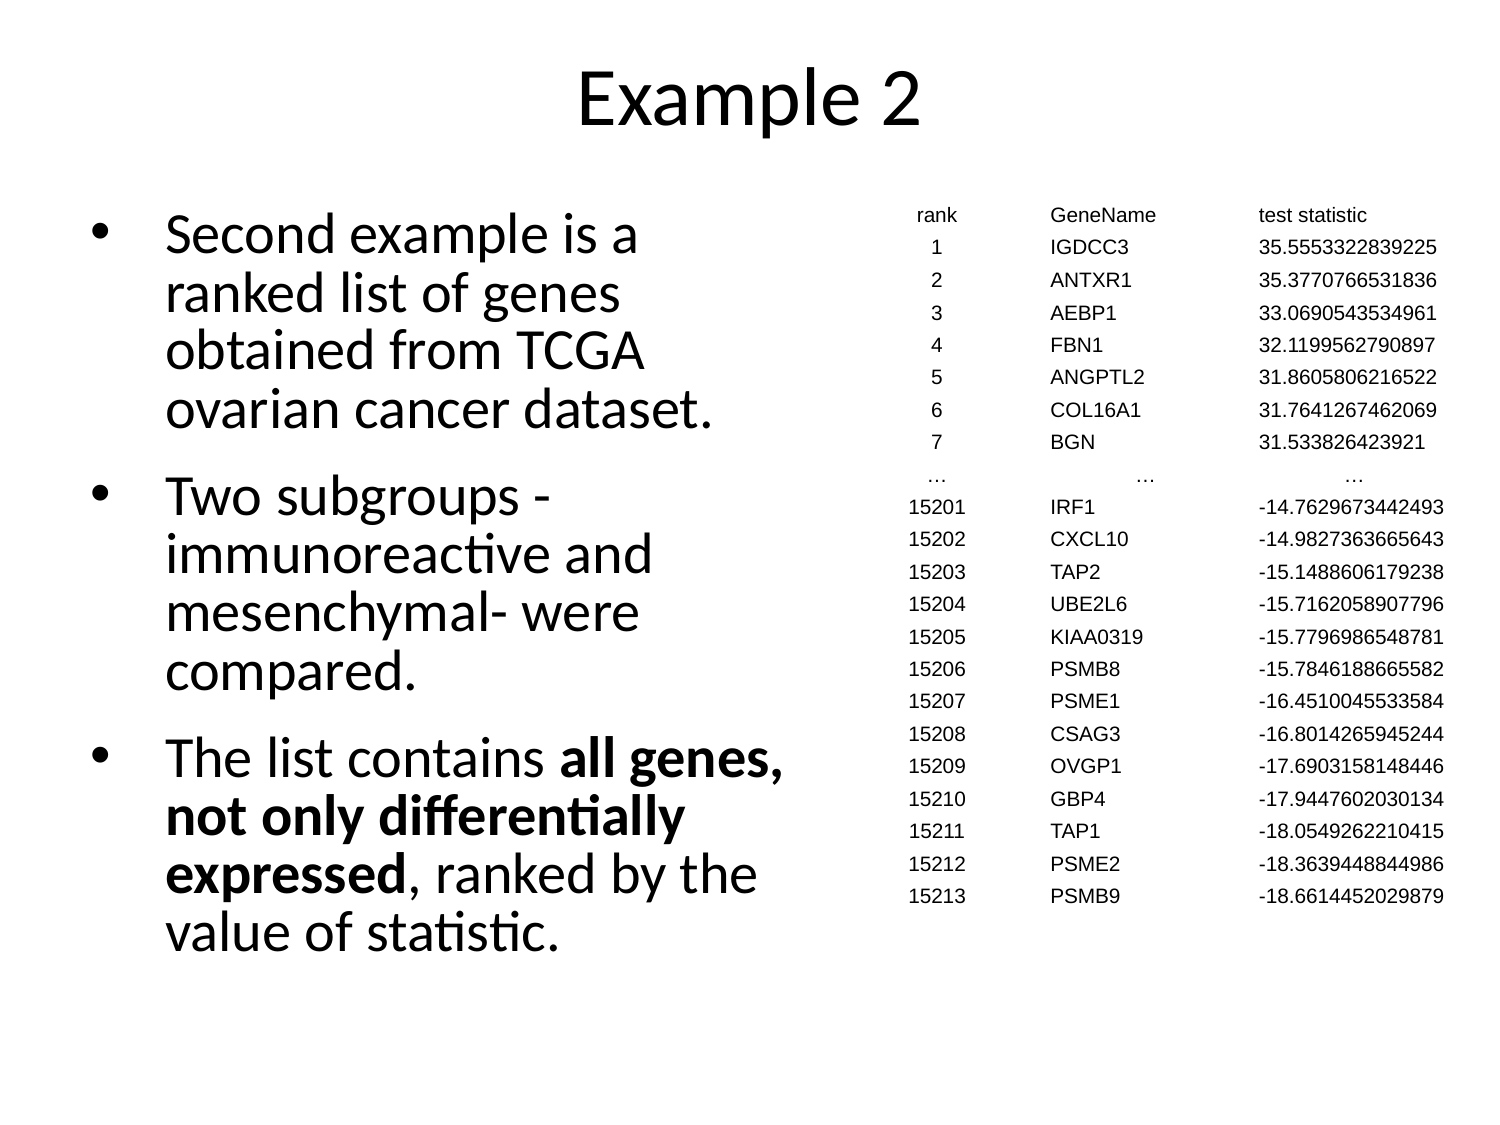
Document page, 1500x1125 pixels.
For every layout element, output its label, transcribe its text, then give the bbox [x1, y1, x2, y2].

table_cell -15.7796986548781 [1250, 621, 1459, 653]
table_cell GBP4 [1041, 783, 1250, 815]
table_cell 15210 [833, 783, 1041, 815]
table_cell AEBP1 [1041, 297, 1250, 329]
table_cell … [1250, 459, 1459, 491]
table_cell IRF1 [1041, 491, 1250, 523]
table_cell 15205 [833, 621, 1041, 653]
table_cell 1 [833, 232, 1041, 264]
table_cell 3 [833, 297, 1041, 329]
table_header test statistic [1250, 199, 1459, 232]
table_cell UBE2L6 [1041, 588, 1250, 621]
table_cell -14.7629673442493 [1250, 491, 1459, 523]
table_cell -15.1488606179238 [1250, 556, 1459, 588]
table_cell 31.8605806216522 [1250, 361, 1459, 394]
table_cell 35.3770766531836 [1250, 264, 1459, 297]
table_cell -15.7162058907796 [1250, 588, 1459, 621]
table_cell 33.0690543534961 [1250, 297, 1459, 329]
table_cell CXCL10 [1041, 523, 1250, 556]
table_cell -16.4510045533584 [1250, 686, 1459, 718]
table_cell 15207 [833, 686, 1041, 718]
table_cell -14.9827363665643 [1250, 523, 1459, 556]
table_cell ANTXR1 [1041, 264, 1250, 297]
table_cell PSME2 [1041, 848, 1250, 880]
table_cell 15212 [833, 848, 1041, 880]
table_cell 32.1199562790897 [1250, 329, 1459, 361]
table_cell CSAG3 [1041, 718, 1250, 750]
table_cell TAP2 [1041, 556, 1250, 588]
table_cell 7 [833, 426, 1041, 459]
table_cell 15209 [833, 750, 1041, 783]
table_cell 15213 [833, 880, 1041, 913]
table_cell 15211 [833, 815, 1041, 848]
table_cell 15208 [833, 718, 1041, 750]
table_cell PSMB9 [1041, 880, 1250, 913]
list Second example is a ranked list of genes obtained from TCGA ovarian cancer dataset. Two subgroups -immunoreactive and mesenchymal- were compared. The list contains all genes, not only differentially expressed, ranked by the value of statistic. [75, 200, 809, 1005]
table_cell PSMB8 [1041, 653, 1250, 686]
table_cell PSME1 [1041, 686, 1250, 718]
table_cell COL16A1 [1041, 394, 1250, 426]
table_cell 35.5553322839225 [1250, 232, 1459, 264]
table_cell 15204 [833, 588, 1041, 621]
table_cell … [1041, 459, 1250, 491]
table_cell 6 [833, 394, 1041, 426]
table_cell IGDCC3 [1041, 232, 1250, 264]
table_cell ANGPTL2 [1041, 361, 1250, 394]
table_cell KIAA0319 [1041, 621, 1250, 653]
title Example 2 [75, 45, 1425, 150]
table_cell … [833, 459, 1041, 491]
table_cell TAP1 [1041, 815, 1250, 848]
table_cell -18.0549262210415 [1250, 815, 1459, 848]
table_cell -15.7846188665582 [1250, 653, 1459, 686]
table_header rank [833, 199, 1041, 232]
table_cell -17.6903158148446 [1250, 750, 1459, 783]
table_cell 15203 [833, 556, 1041, 588]
table_cell 5 [833, 361, 1041, 394]
table_cell 15202 [833, 523, 1041, 556]
table_cell FBN1 [1041, 329, 1250, 361]
table_cell -17.9447602030134 [1250, 783, 1459, 815]
table_cell 31.7641267462069 [1250, 394, 1459, 426]
table_cell -16.8014265945244 [1250, 718, 1459, 750]
table_cell BGN [1041, 426, 1250, 459]
table_cell 15201 [833, 491, 1041, 523]
table_cell 31.533826423921 [1250, 426, 1459, 459]
table_cell OVGP1 [1041, 750, 1250, 783]
table_header GeneName [1041, 199, 1250, 232]
table_cell -18.6614452029879 [1250, 880, 1459, 913]
table_cell 15206 [833, 653, 1041, 686]
table_cell 4 [833, 329, 1041, 361]
table_cell -18.3639448844986 [1250, 848, 1459, 880]
table_cell 2 [833, 264, 1041, 297]
